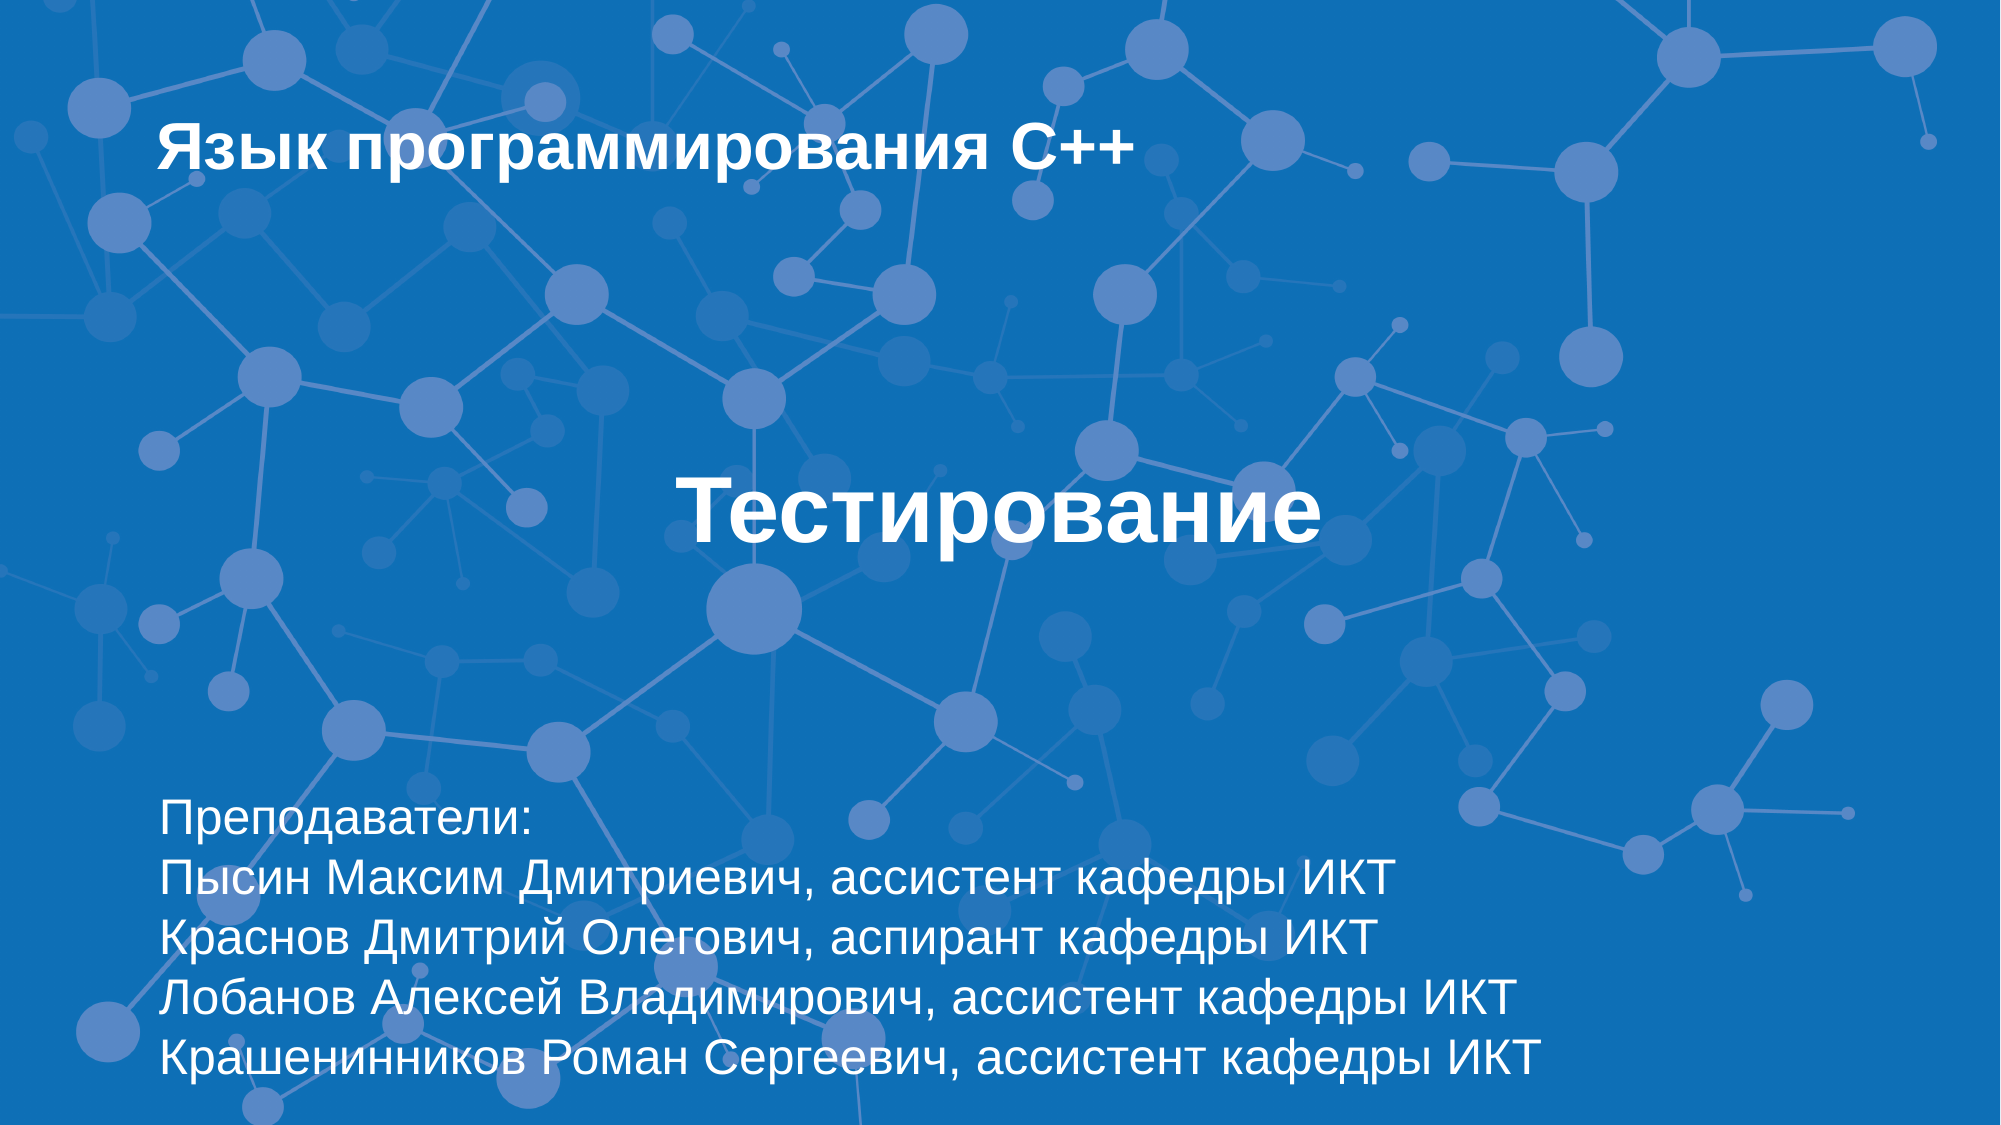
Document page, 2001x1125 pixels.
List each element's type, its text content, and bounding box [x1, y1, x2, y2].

picture [0, 0, 2001, 1125]
text_box Преподаватели: Пысин Максим Дмитриевич, ассистент кафедры ИКТ Краснов Дмитрий Олегович, аспирант кафедры ИКТ Лобанов Алексей Владимирович, ассистент кафедры ИКТ Крашенинников Роман Сергеевич, ассистент кафедры ИКТ [148, 778, 1554, 1090]
text_box Тестирование [138, 443, 1862, 567]
text_box Язык программирования С++ [145, 97, 1149, 189]
